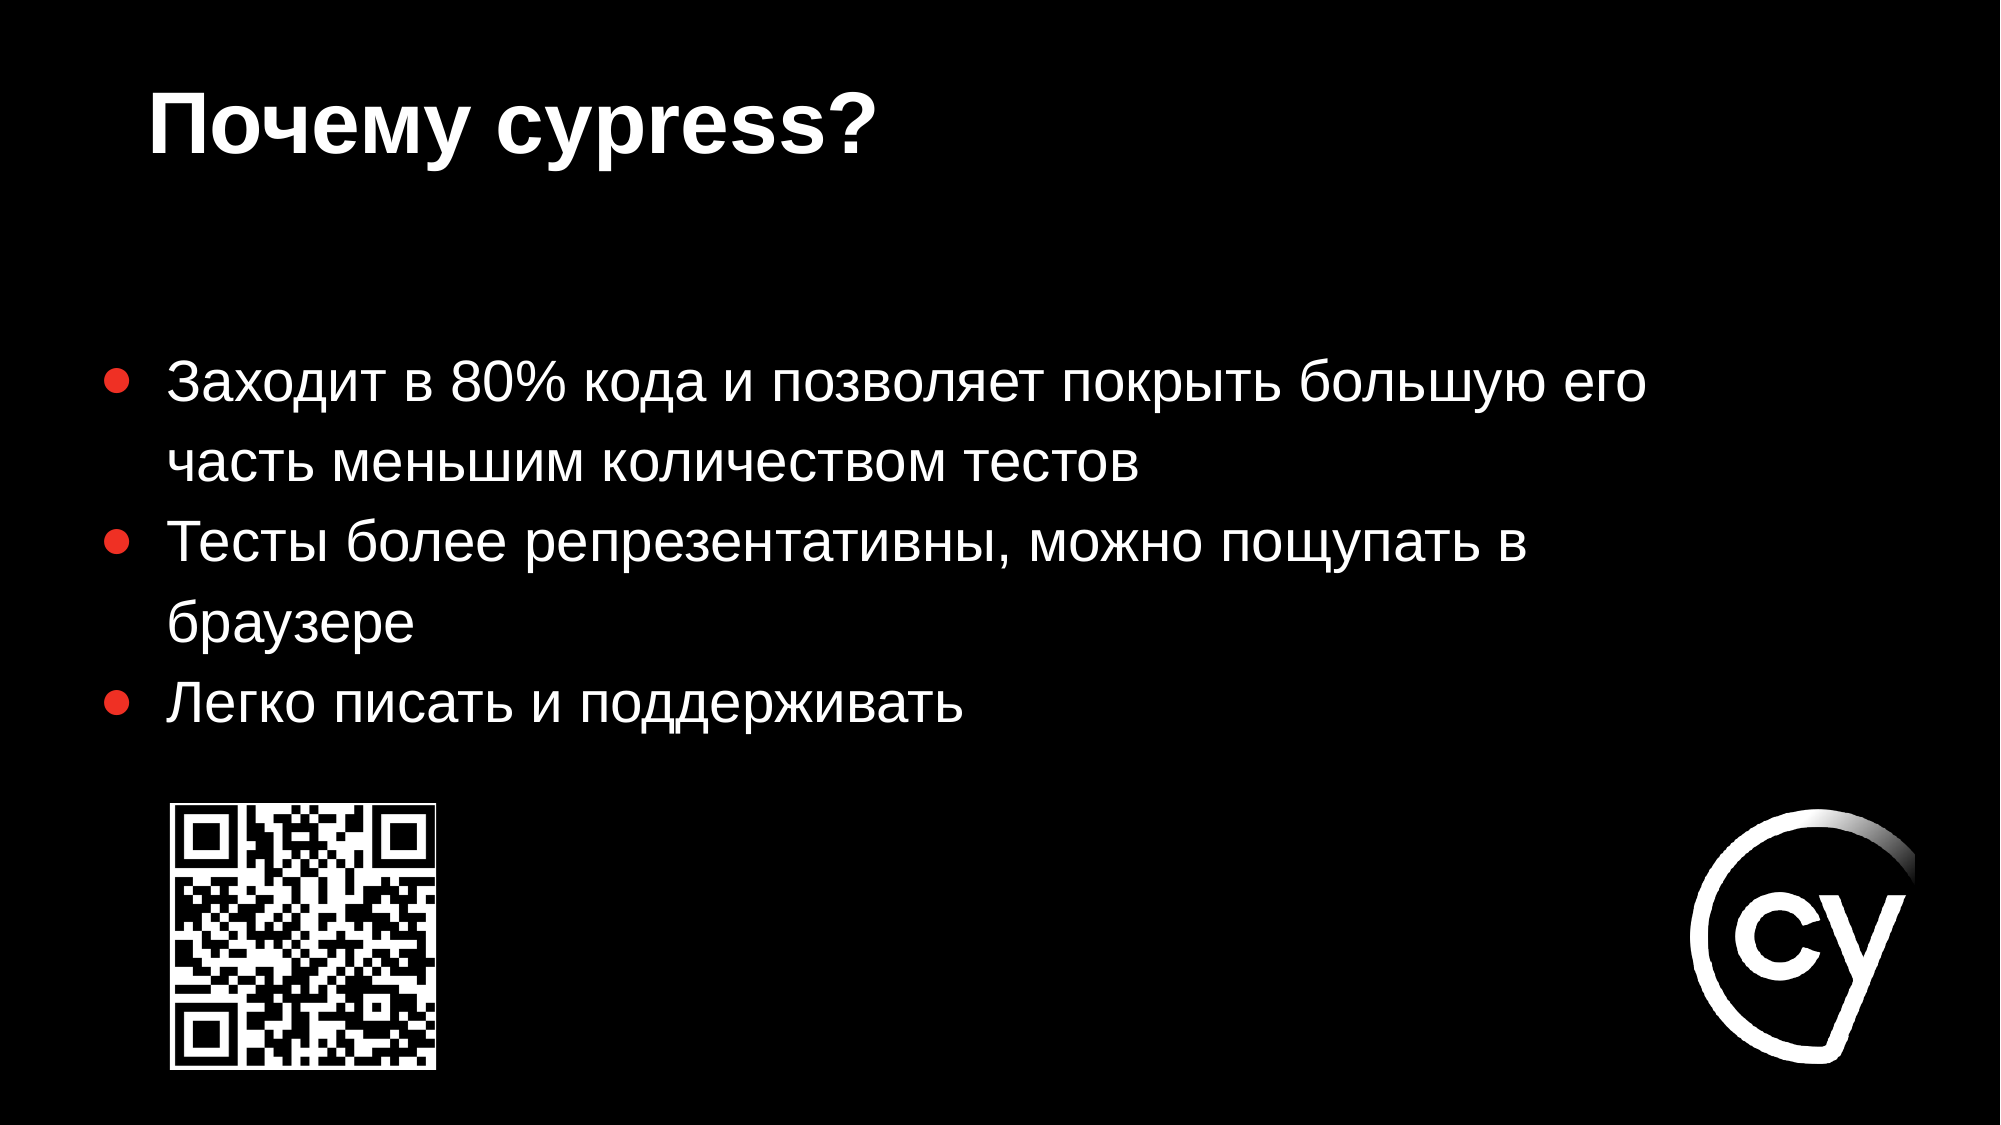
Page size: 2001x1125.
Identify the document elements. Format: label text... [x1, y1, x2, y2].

text_box Заходит в 80% кода и позволяет покрыть большую его часть меньшим количеством тестов Тесты более репрезентативны, можно пощупать в браузере Легко писать и поддерживать [83, 323, 1666, 743]
picture [169, 803, 437, 1070]
text_box Почему cypress? [69, 63, 1290, 175]
picture [1689, 809, 1916, 1064]
